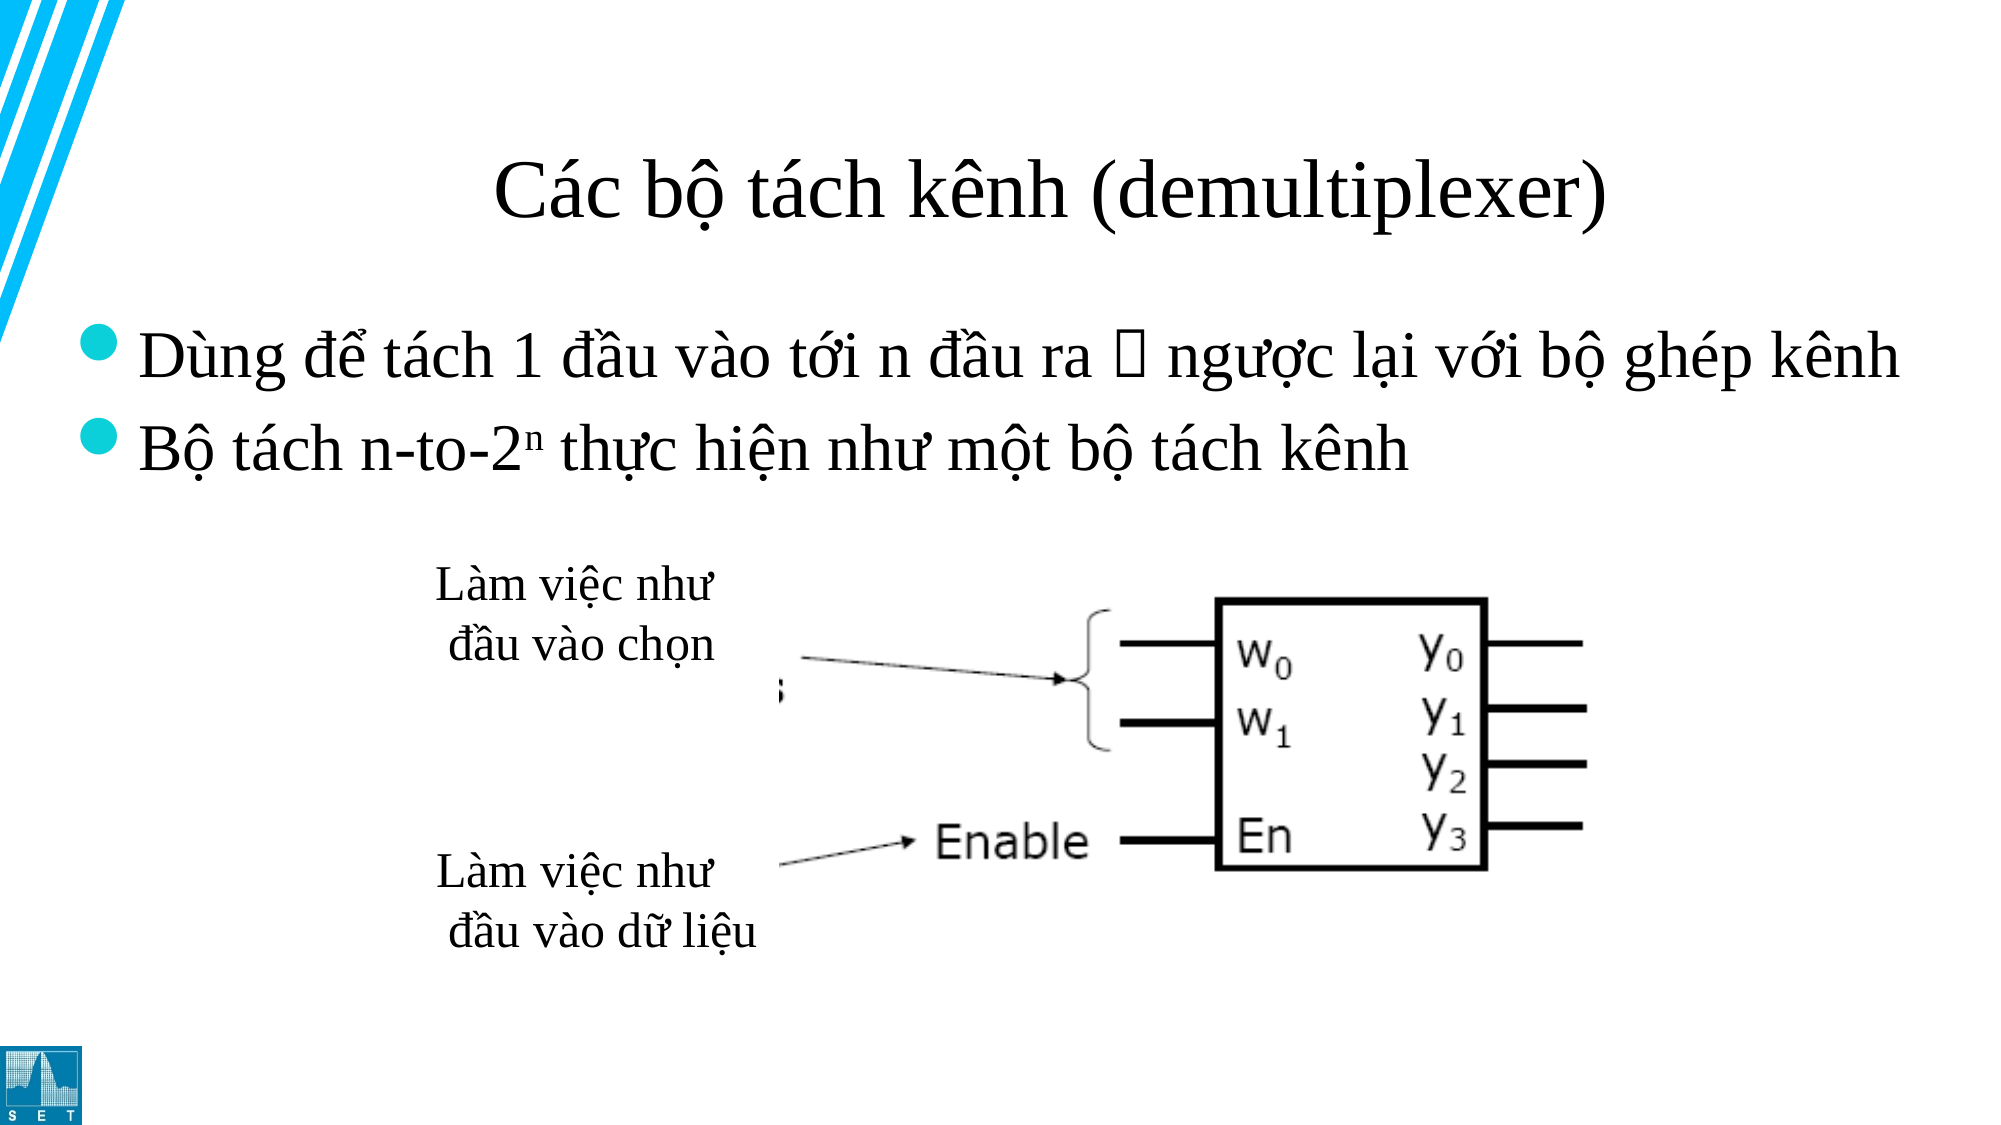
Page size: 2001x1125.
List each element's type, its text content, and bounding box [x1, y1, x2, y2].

text_box Các bộ tách kênh (demultiplexer) [493, 46, 1843, 235]
picture [38, 1110, 45, 1121]
picture [67, 1110, 74, 1120]
picture [778, 575, 1606, 913]
picture [9, 1110, 16, 1121]
text_box Làm việc như đầu vào chọn [421, 543, 731, 678]
picture [6, 1051, 78, 1106]
text_box Dùng để tách 1 đầu vào tới n đầu ra  ngược lại với bộ ghép kênh Bộ tách n-to-2n thực hiện như một bộ tách kênh [59, 303, 1928, 1024]
text_box Làm việc như đầu vào dữ liệu [421, 830, 773, 966]
